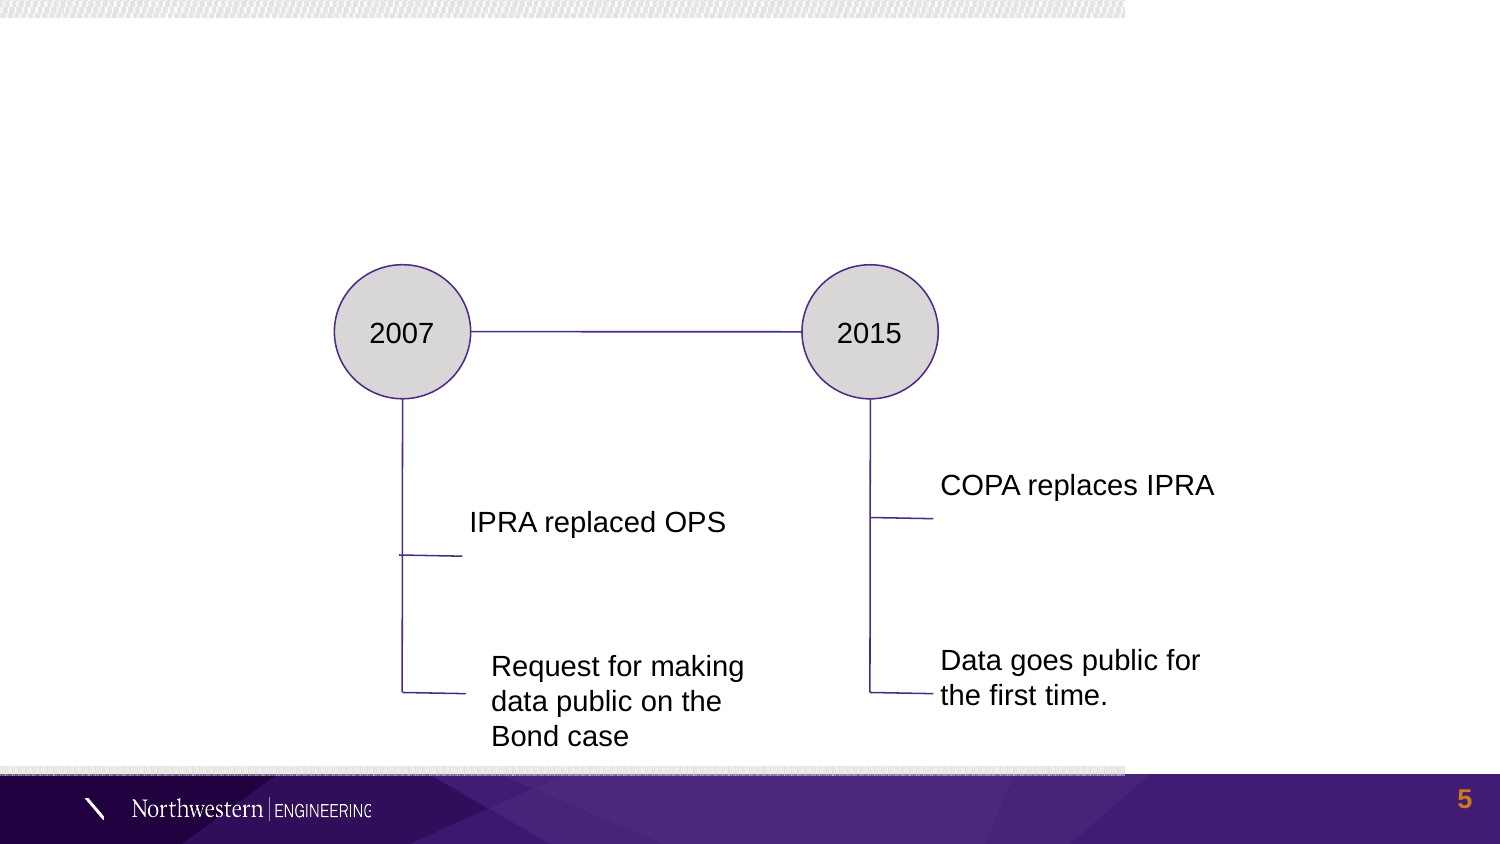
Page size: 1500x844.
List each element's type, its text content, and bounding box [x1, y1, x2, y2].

text_box Request for making data public on the Bond case [475, 632, 808, 767]
text_box 2007 [334, 264, 471, 399]
picture [0, 766, 1500, 844]
picture [0, 0, 1125, 18]
slide_number ‹#› [1389, 764, 1480, 830]
text_box 2015 [801, 264, 939, 399]
text_box IPRA replaced OPS [454, 488, 786, 623]
text_box Data goes public for the first time. [925, 626, 1257, 761]
text_box COPA replaces IPRA [925, 451, 1257, 586]
